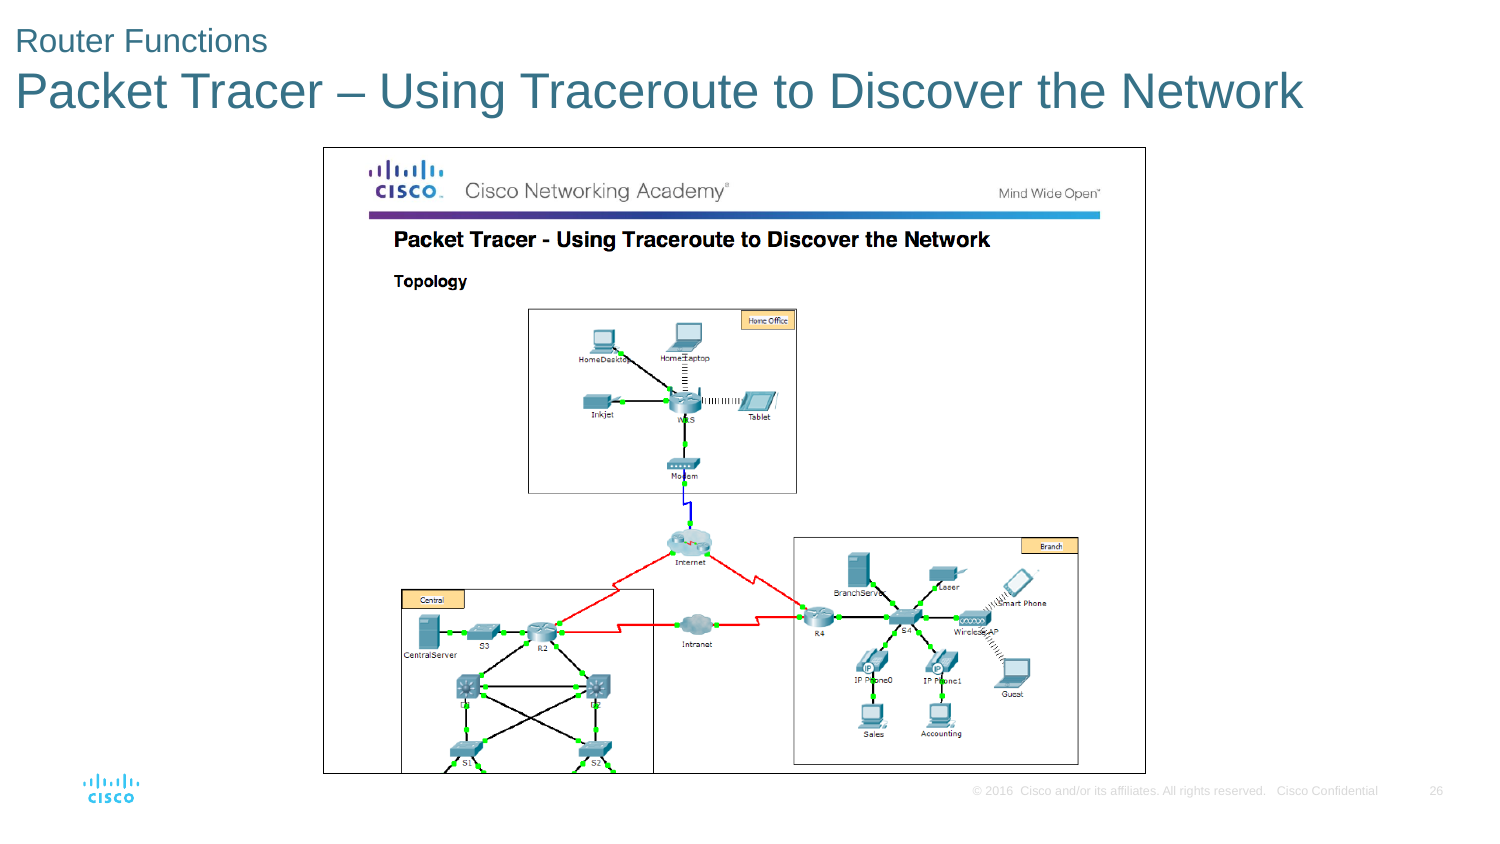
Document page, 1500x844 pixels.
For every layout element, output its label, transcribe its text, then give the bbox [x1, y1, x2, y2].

picture [323, 147, 1146, 775]
title Router Functions Packet Tracer – Using Traceroute to Discover the Network [0, 6, 1425, 131]
